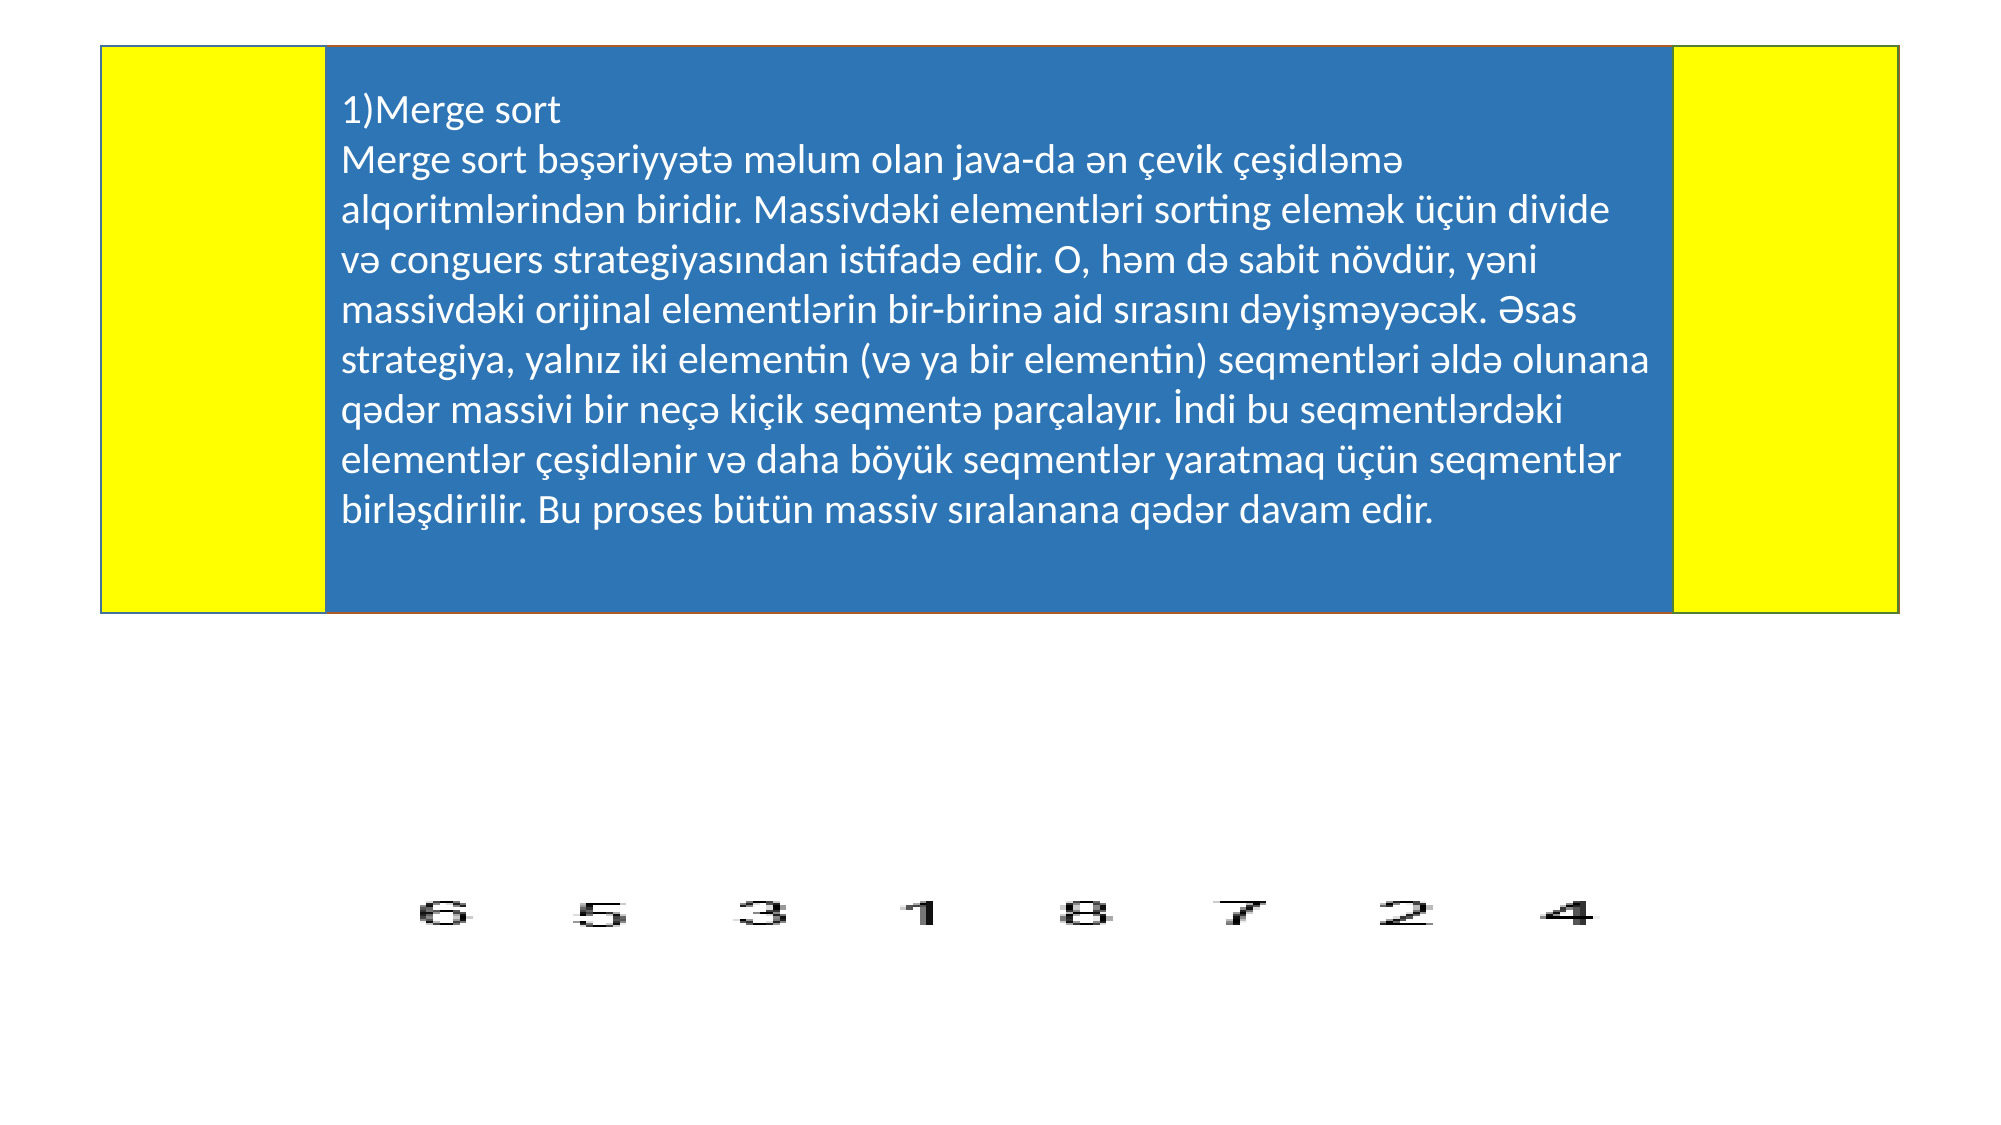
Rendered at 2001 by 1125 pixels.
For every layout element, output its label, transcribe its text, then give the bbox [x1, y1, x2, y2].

text_box [100, 45, 327, 614]
text_box 1)Merge sort Merge sort bəşəriyyətə məlum olan java-da ən çevik çeşidləmə alqoritmlərindən biridir. Massivdəki elementləri sorting elemək üçün divide və conguers strategiyasından istifadə edir. O, həm də sabit növdür, yəni massivdəki orijinal elementlərin bir-birinə aid sırasını dəyişməyəcək. Əsas strategiya, yalnız iki elementin (və ya bir elementin) seqmentləri əldə olunana qədər massivi bir neçə kiçik seqmentə parçalayır. İndi bu seqmentlərdəki elementlər çeşidlənir və daha böyük seqmentlər yaratmaq üçün seqmentlər birləşdirilir. Bu proses bütün massiv sıralanana qədər davam edir. [327, 45, 1672, 614]
text_box [1672, 45, 1899, 614]
picture [0, 722, 2000, 1125]
